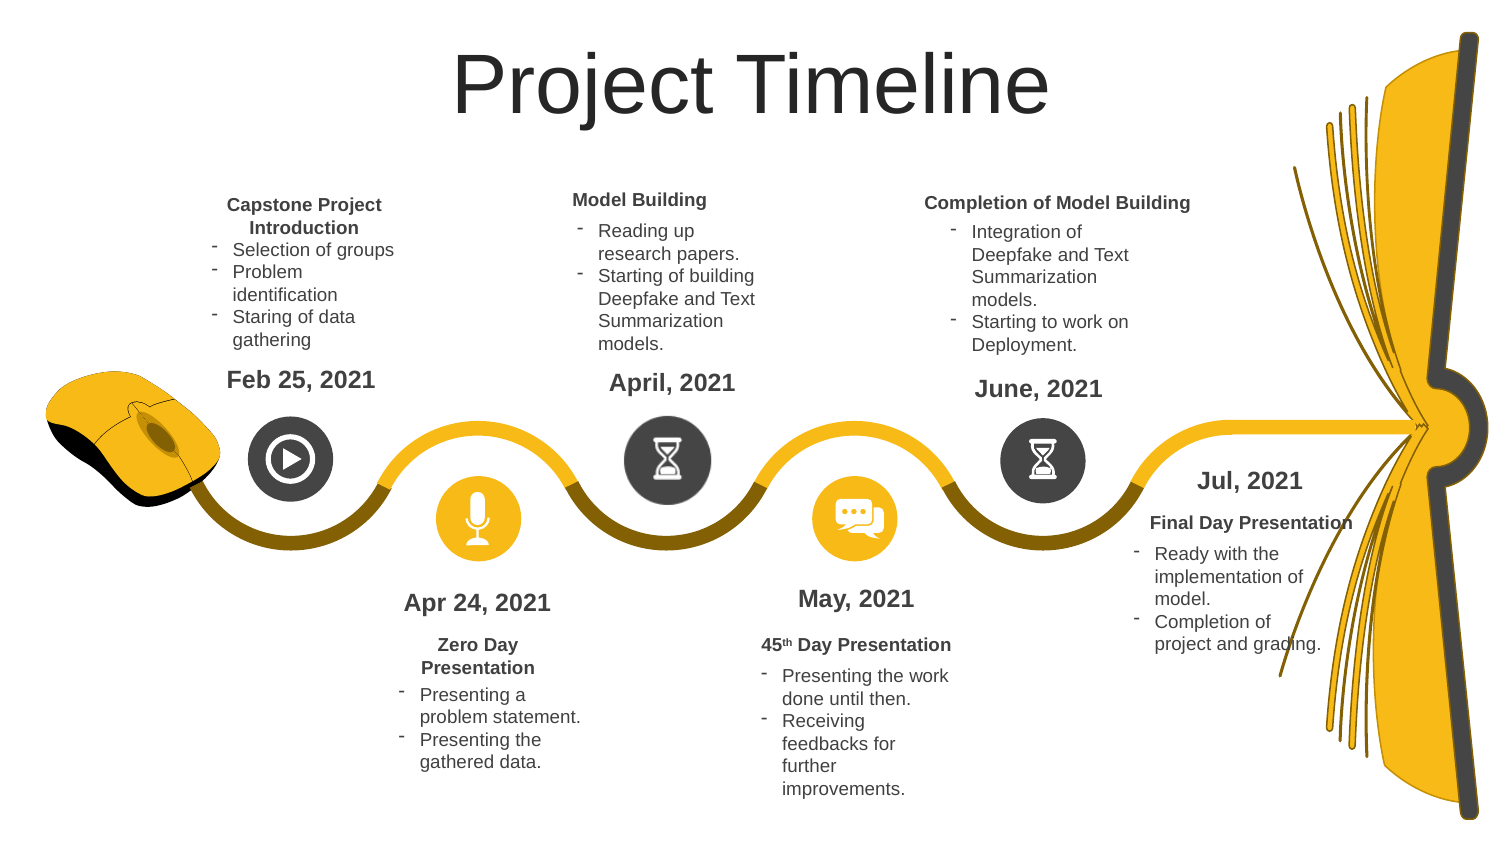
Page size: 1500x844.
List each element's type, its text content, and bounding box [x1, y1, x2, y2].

list Project Timeline [39, 41, 1459, 131]
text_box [156, 185, 452, 359]
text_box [1207, 321, 1500, 532]
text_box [1117, 503, 1386, 664]
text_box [47, 369, 177, 509]
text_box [527, 180, 783, 363]
picture [614, 408, 728, 513]
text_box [744, 625, 969, 809]
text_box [909, 183, 1207, 365]
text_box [365, 625, 605, 781]
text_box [177, 324, 1416, 647]
